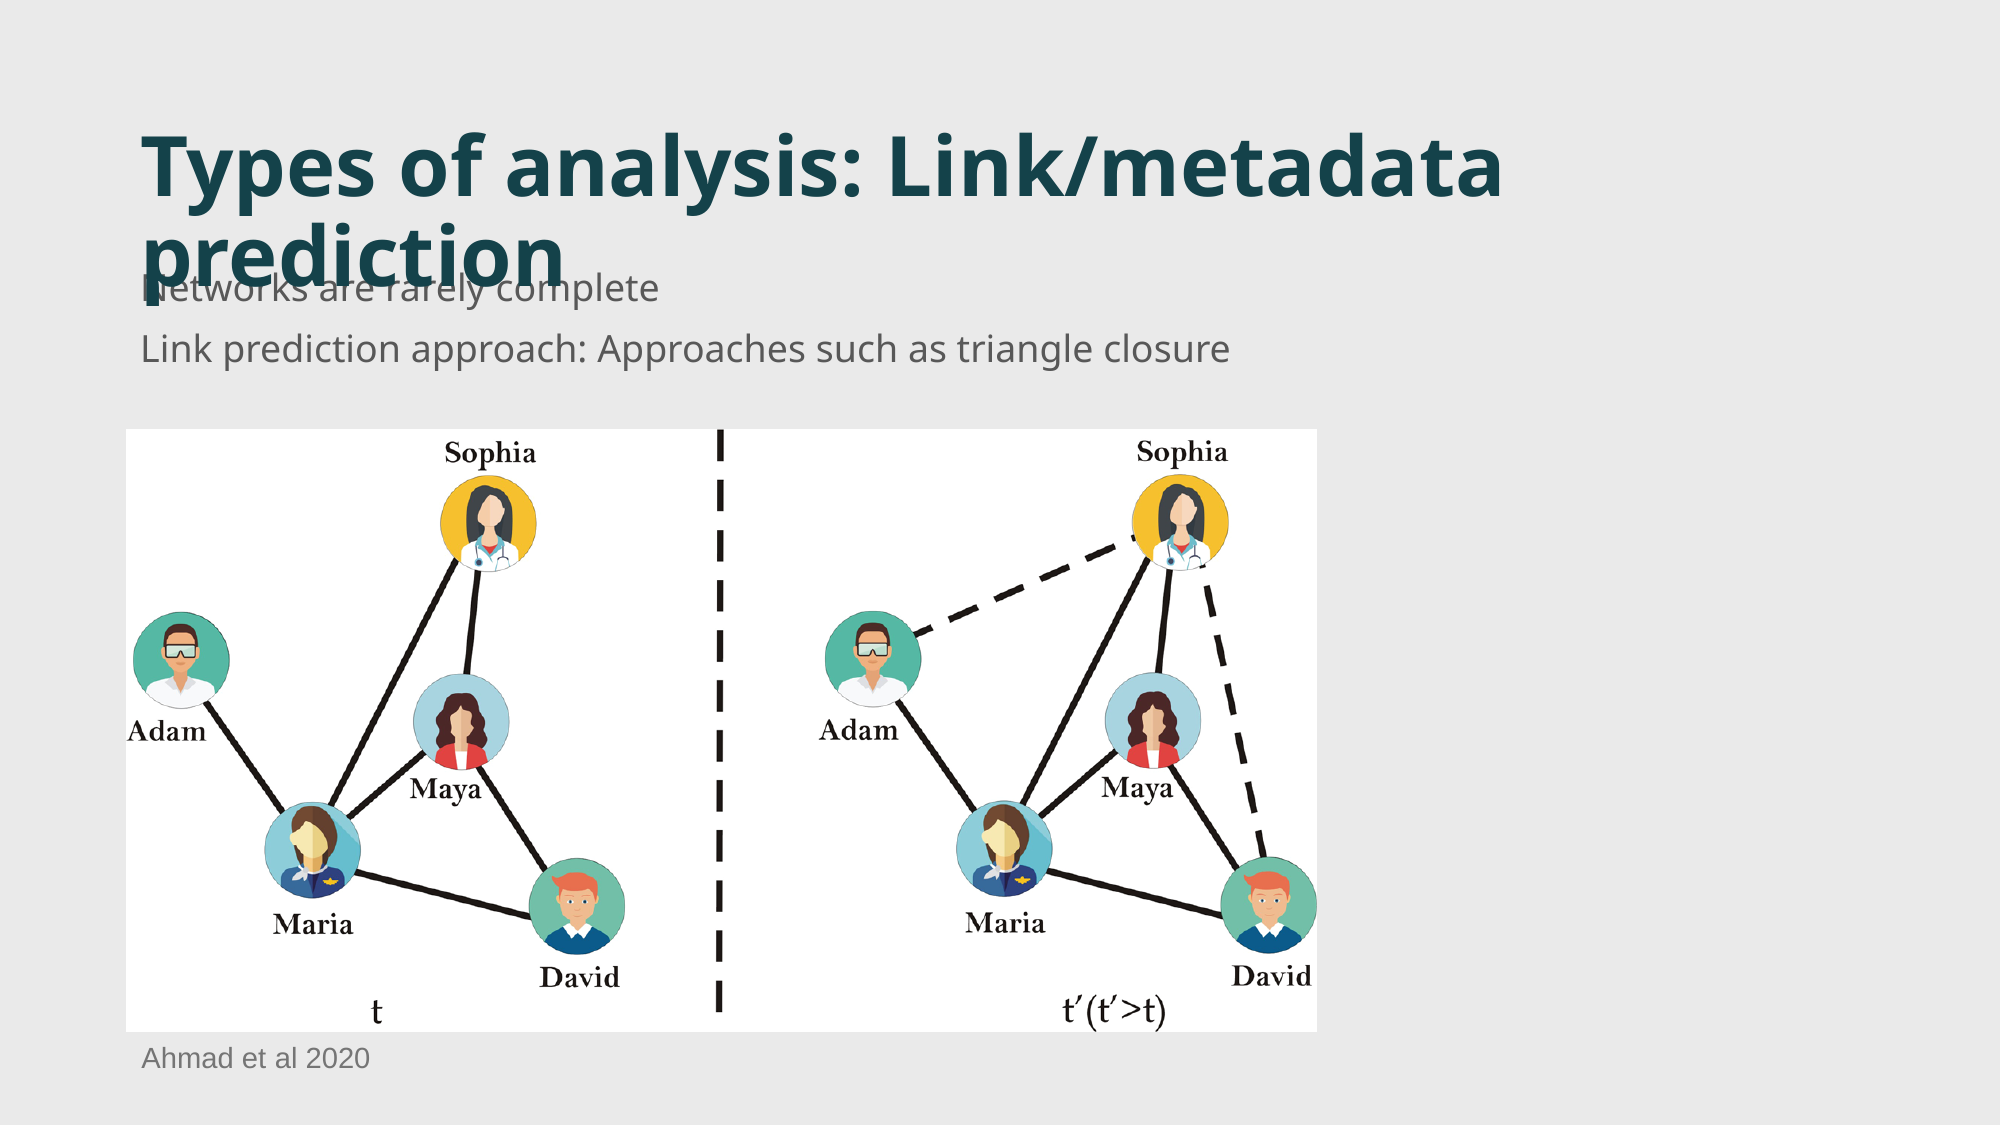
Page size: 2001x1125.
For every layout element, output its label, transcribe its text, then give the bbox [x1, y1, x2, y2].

title Types of analysis: Link/metadata prediction [125, 117, 1896, 246]
picture [126, 429, 1317, 1032]
text_box Ahmad et al 2020 [126, 1032, 386, 1082]
list Networks are rarely complete Link prediction approach: Approaches such as triangle closure [125, 261, 1819, 864]
